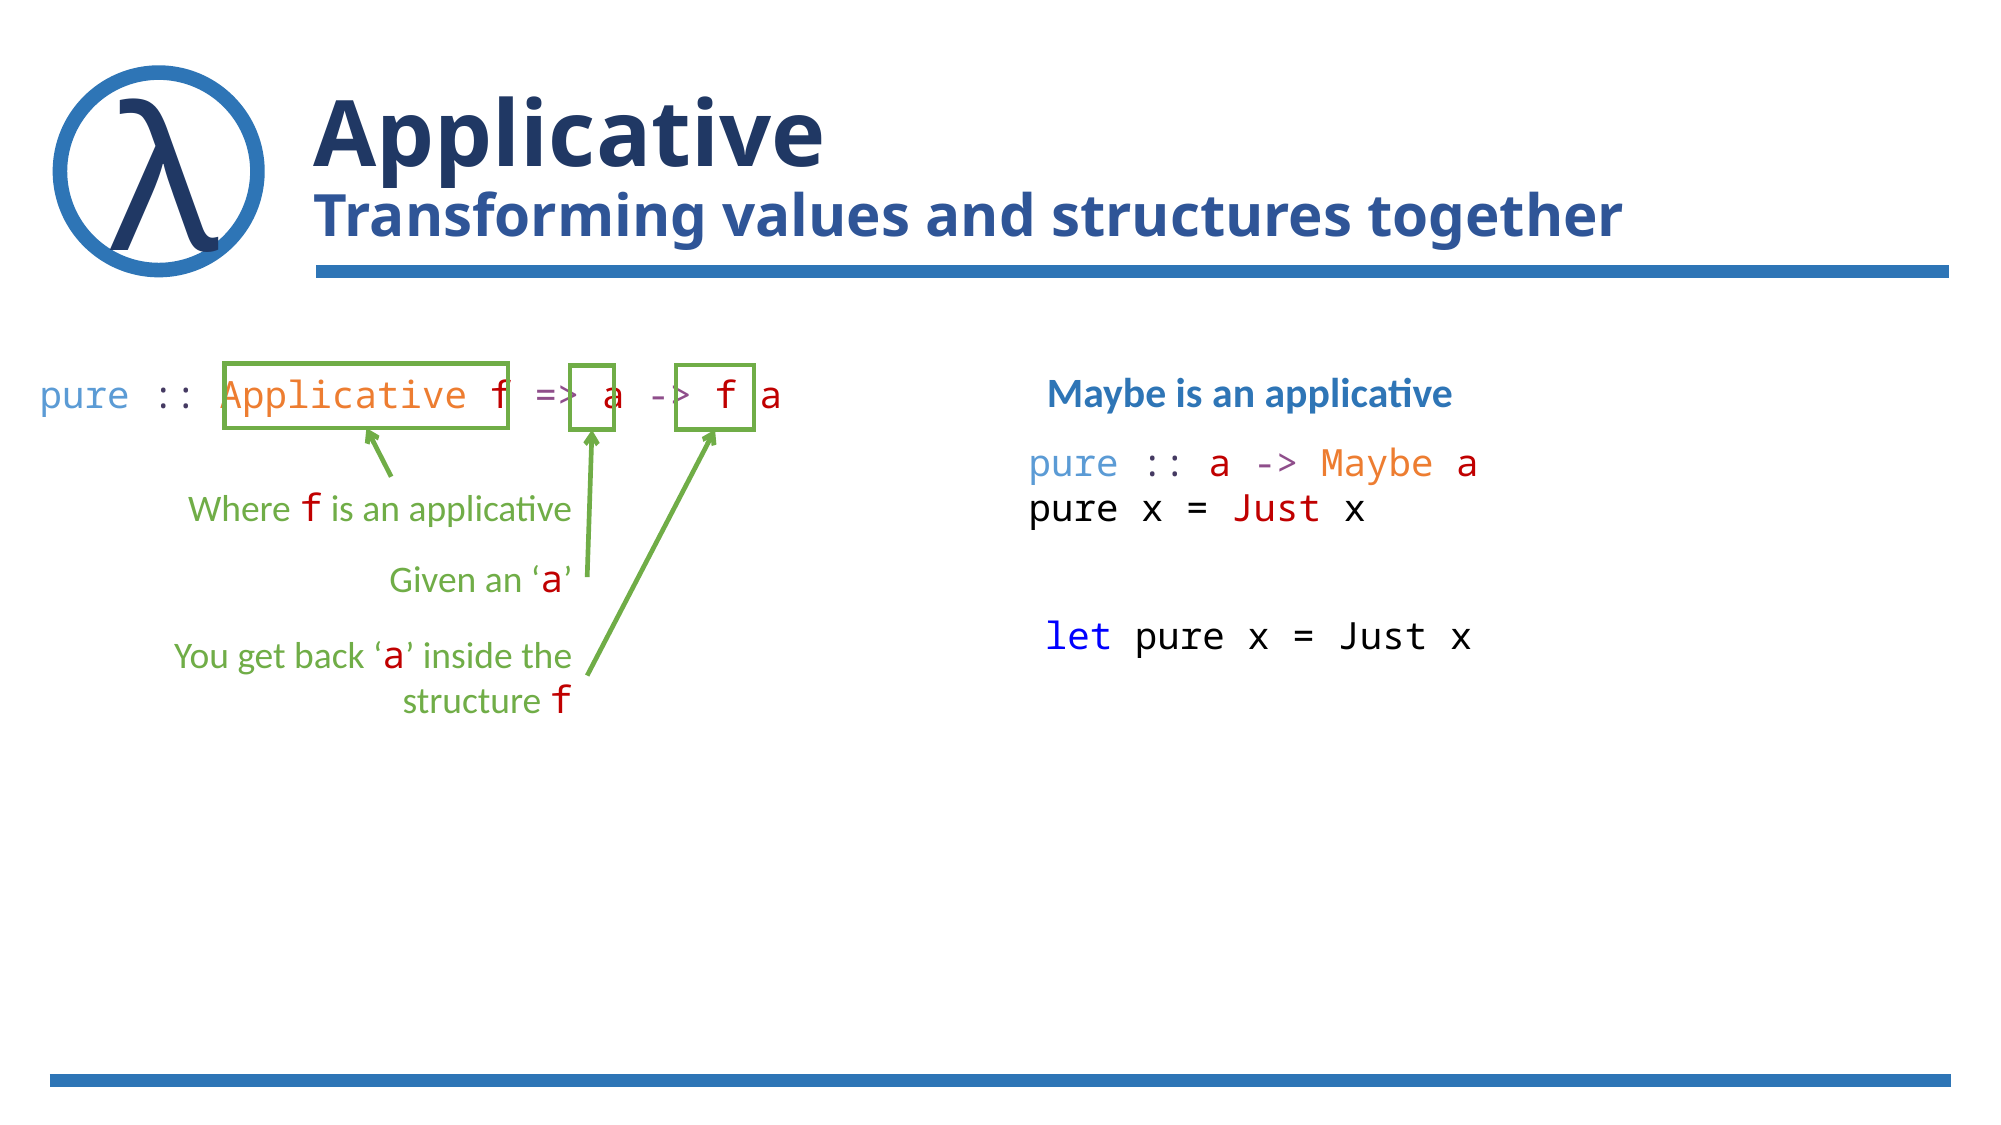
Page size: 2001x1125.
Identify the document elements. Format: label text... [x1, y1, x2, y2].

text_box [52, 365, 755, 730]
text_box Maybe is an applicative [1032, 358, 1469, 424]
text_box pure :: Applicative f => a -> f a [24, 363, 52, 424]
text_box pure :: Applicative f => a -> f a [756, 363, 797, 424]
title Applicative Transforming values and structures together [298, 59, 1949, 278]
text_box pure :: a -> Maybe a pure x = Just x [1013, 431, 1494, 537]
text_box let pure x = Just x [1030, 604, 1829, 665]
